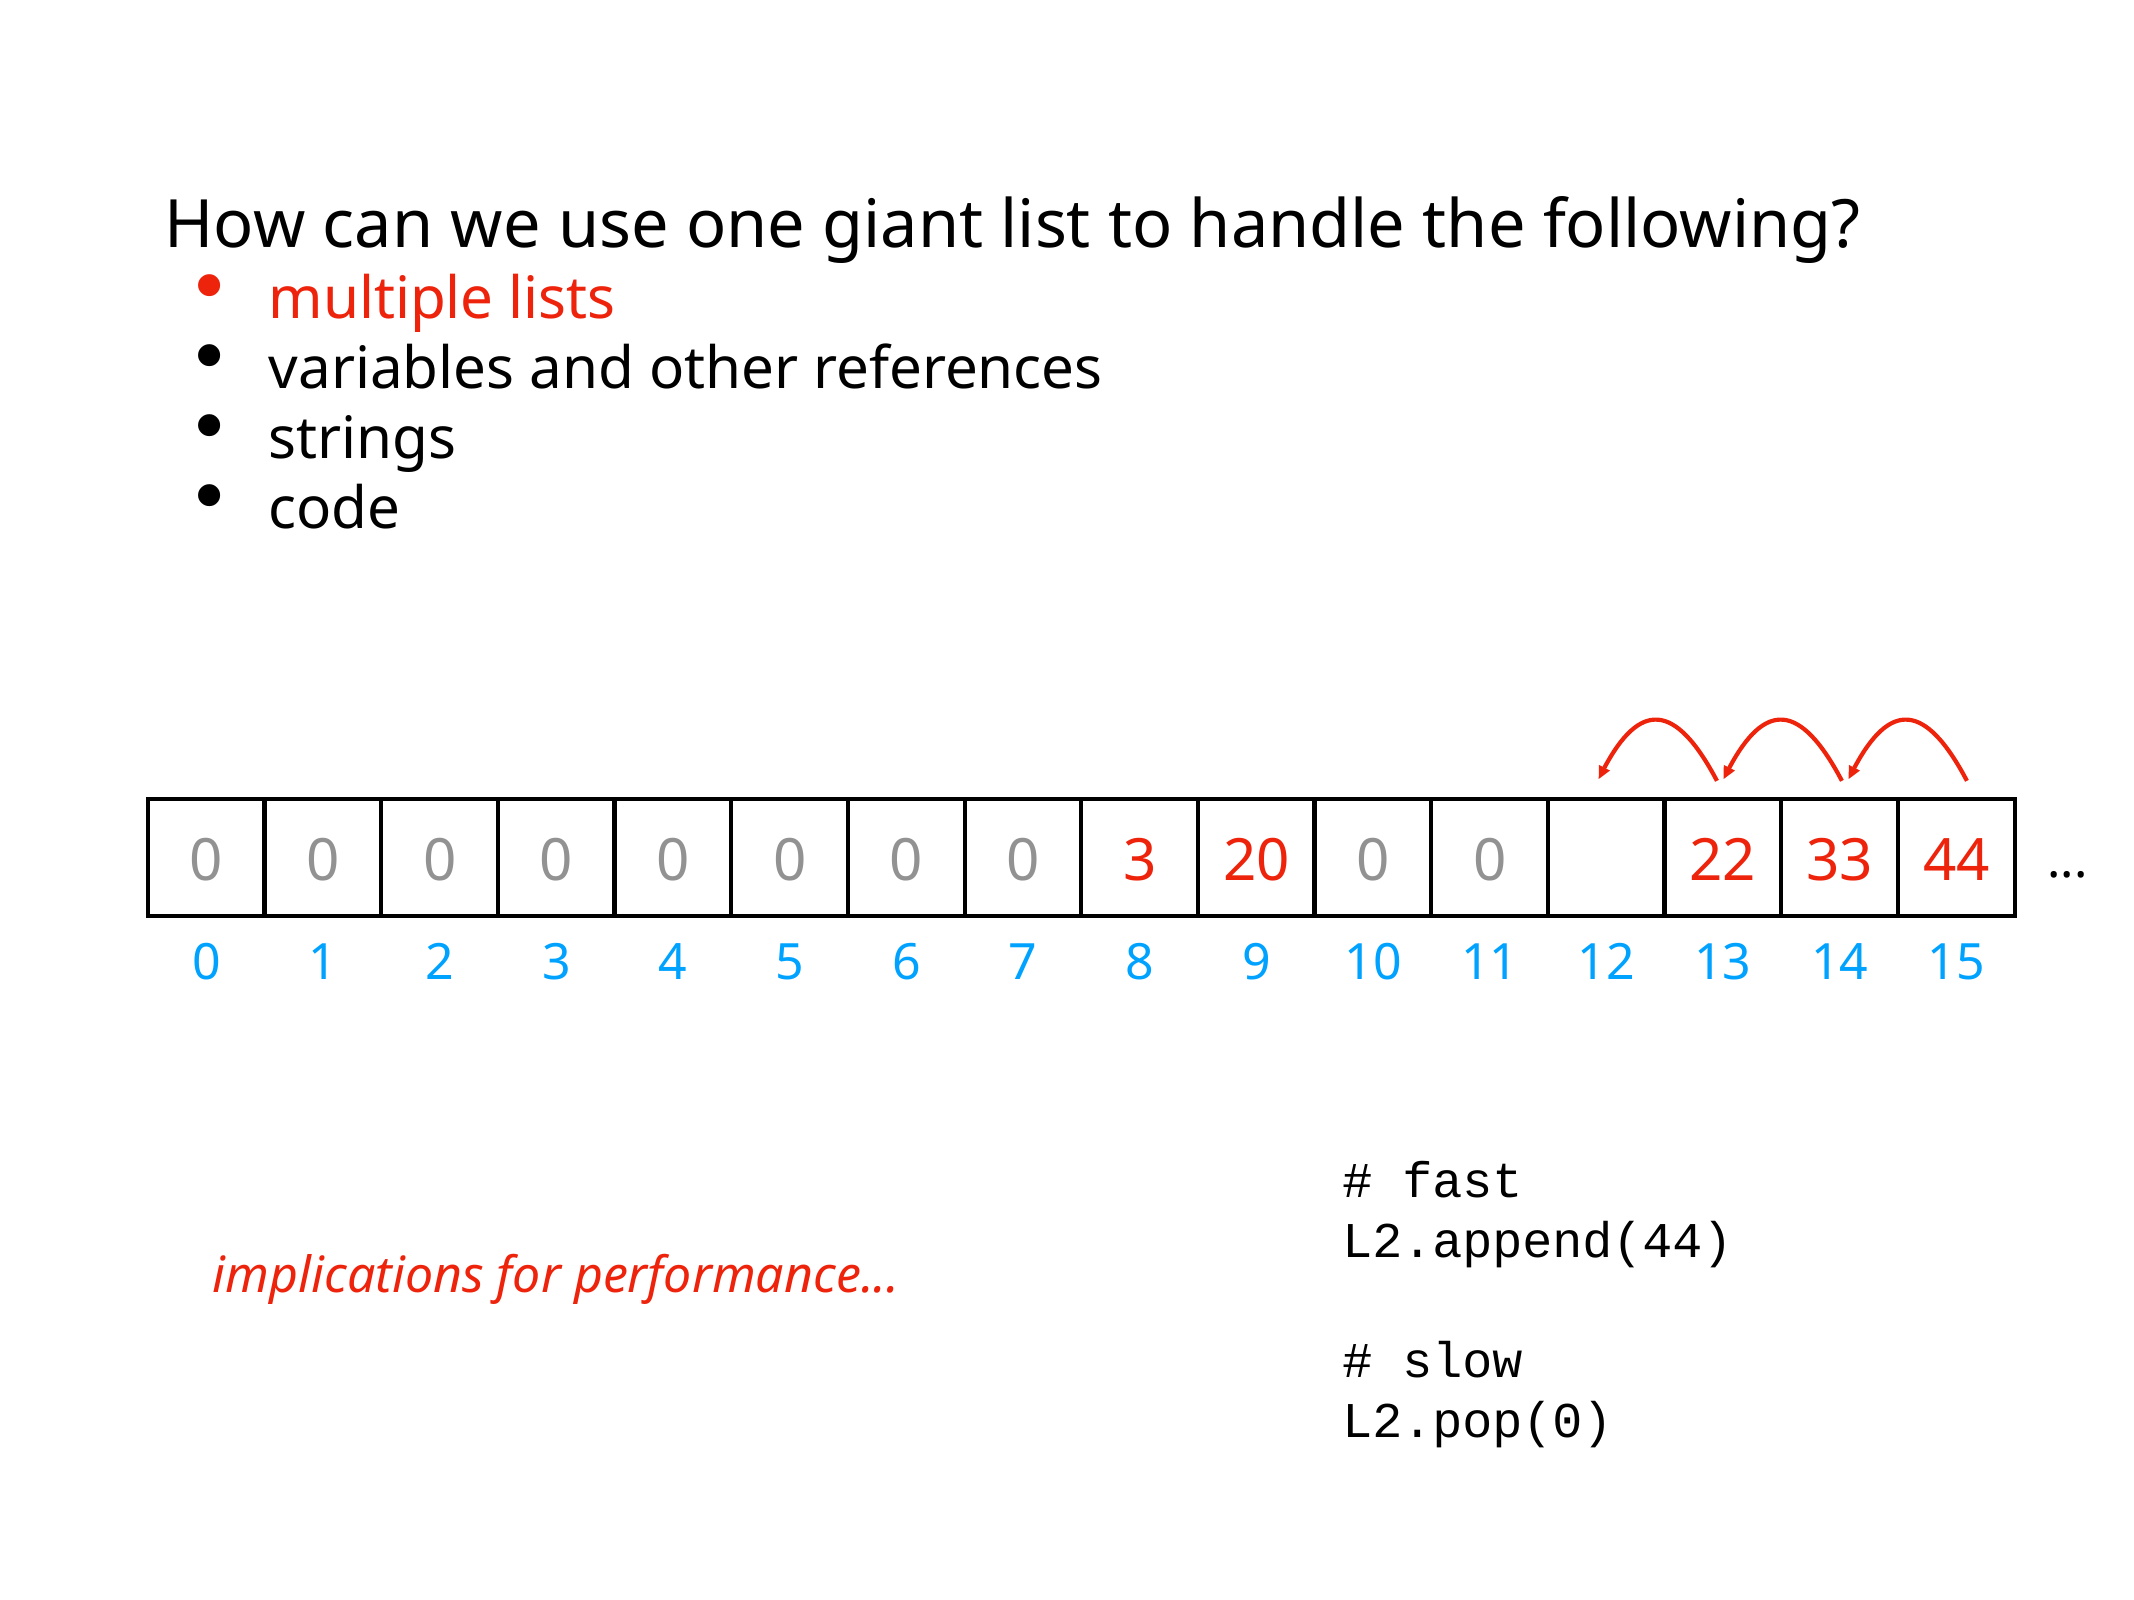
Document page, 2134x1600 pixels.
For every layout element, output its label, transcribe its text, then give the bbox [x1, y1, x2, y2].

text_box implications for performance... [204, 1234, 909, 1312]
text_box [964, 798, 1080, 917]
text_box 8 [1117, 921, 1163, 998]
text_box 13 [1686, 921, 1760, 998]
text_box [1430, 798, 1549, 917]
text_box 15 [1919, 921, 1994, 998]
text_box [1197, 798, 1314, 917]
text_box 14 [1803, 921, 1877, 998]
text_box 3 [533, 921, 579, 998]
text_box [497, 798, 614, 917]
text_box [1897, 798, 2016, 917]
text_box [730, 798, 847, 917]
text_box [264, 798, 380, 917]
text_box 0 [183, 921, 230, 998]
text_box [1598, 719, 1718, 781]
text_box How can we use one giant list to handle the following? multiple lists variables and other references strings code [156, 172, 1978, 627]
text_box 5 [767, 921, 813, 998]
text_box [1780, 798, 1897, 917]
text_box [1080, 798, 1197, 917]
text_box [614, 798, 730, 917]
text_box 9 [1233, 921, 1280, 998]
text_box 12 [1569, 921, 1644, 998]
text_box [1848, 719, 1968, 781]
text_box 1 [300, 921, 346, 998]
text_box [1664, 798, 1780, 917]
text_box 4 [650, 921, 696, 998]
text_box 10 [1336, 921, 1410, 998]
text_box 2 [417, 921, 463, 998]
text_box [380, 798, 497, 917]
text_box # fast L2.append(44) # slow L2.pop(0) [1333, 1139, 1741, 1457]
text_box 6 [883, 921, 929, 998]
text_box [1549, 798, 1662, 917]
text_box 7 [1000, 921, 1046, 998]
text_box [147, 798, 264, 917]
text_box 11 [1452, 921, 1527, 998]
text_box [1314, 798, 1430, 917]
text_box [847, 798, 964, 917]
text_box [1723, 719, 1843, 781]
text_box ... [2039, 819, 2097, 896]
